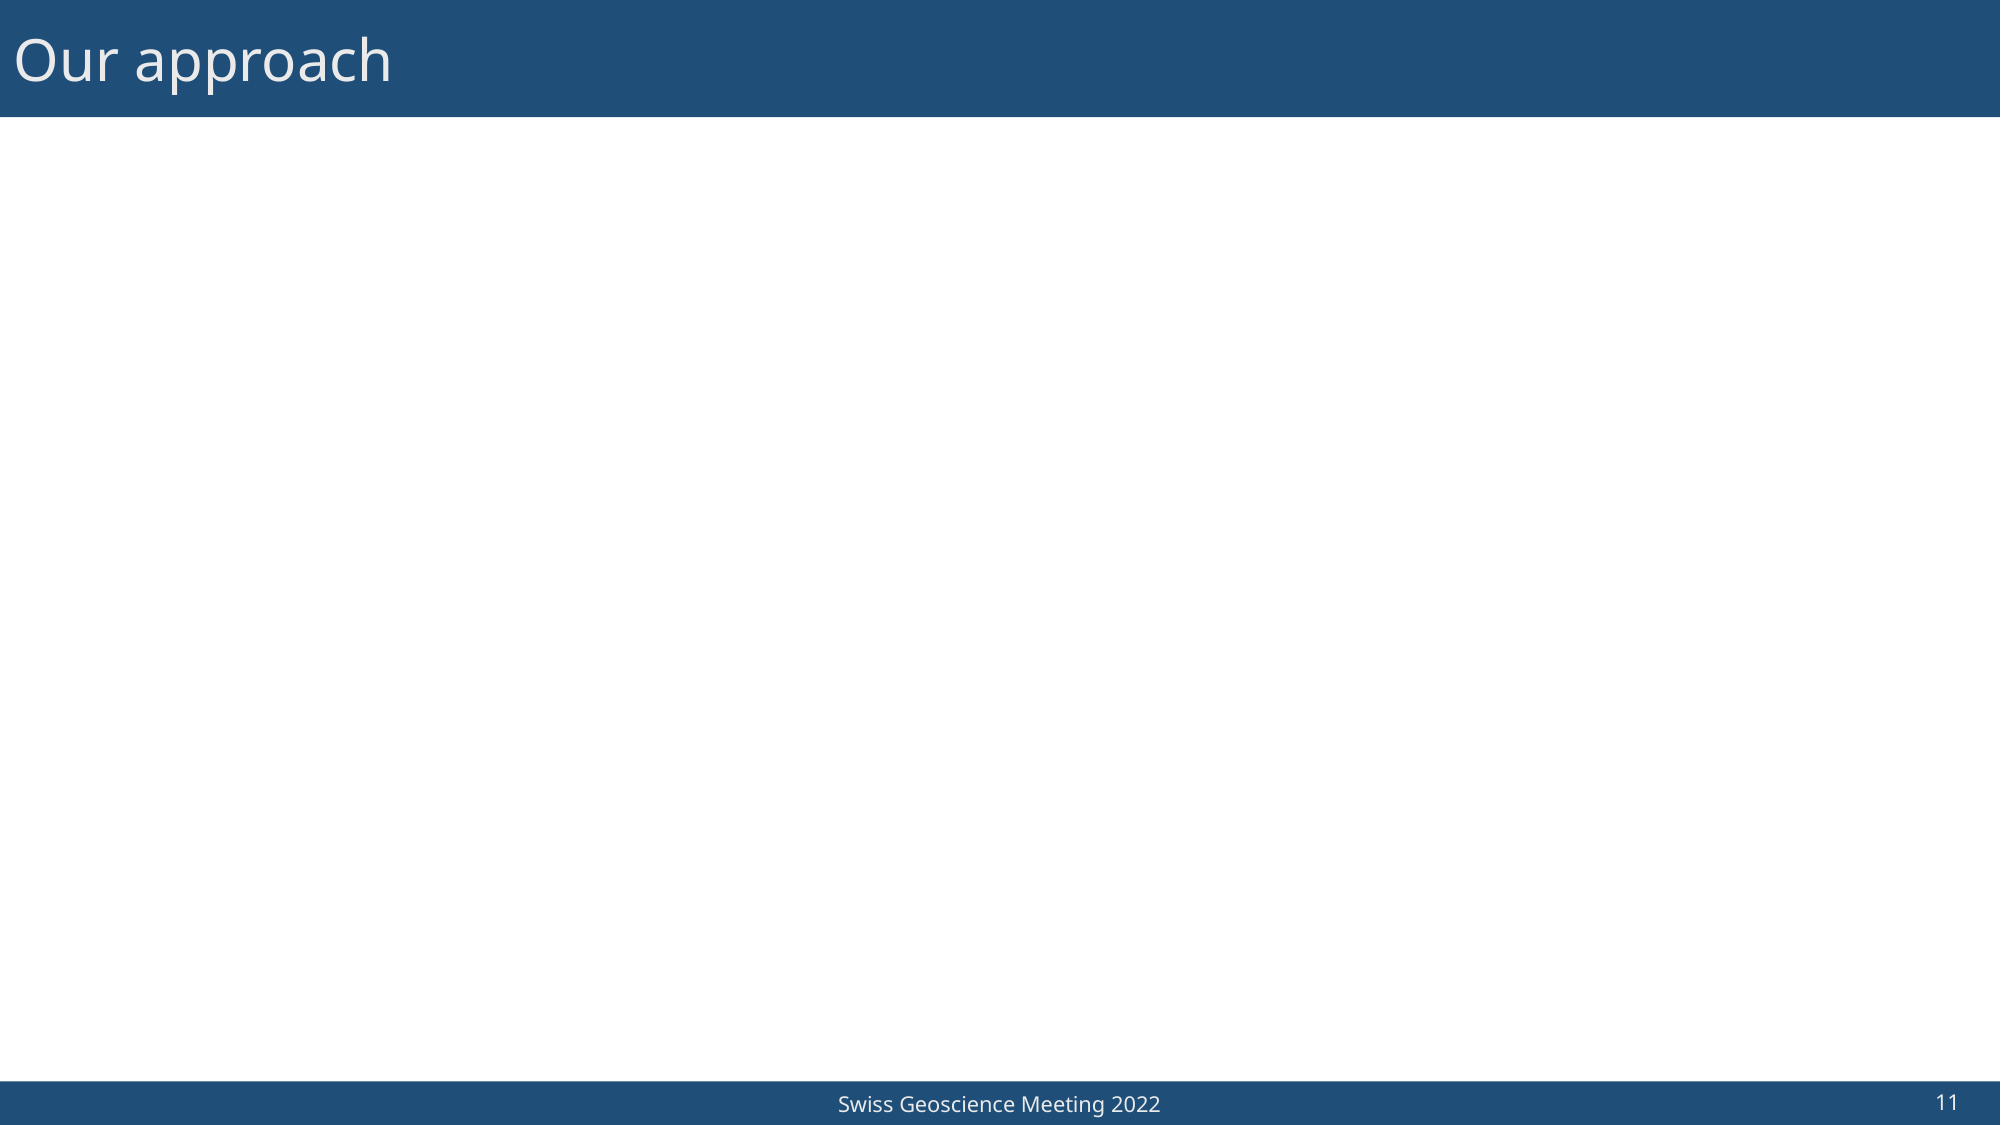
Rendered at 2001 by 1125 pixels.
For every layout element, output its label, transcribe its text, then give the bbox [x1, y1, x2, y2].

text_box [0, 1080, 2000, 1125]
text_box [0, 0, 2000, 118]
footer Swiss Geoscience Meeting 2022 [662, 1082, 1338, 1125]
slide_number 11 [1524, 1082, 1975, 1125]
